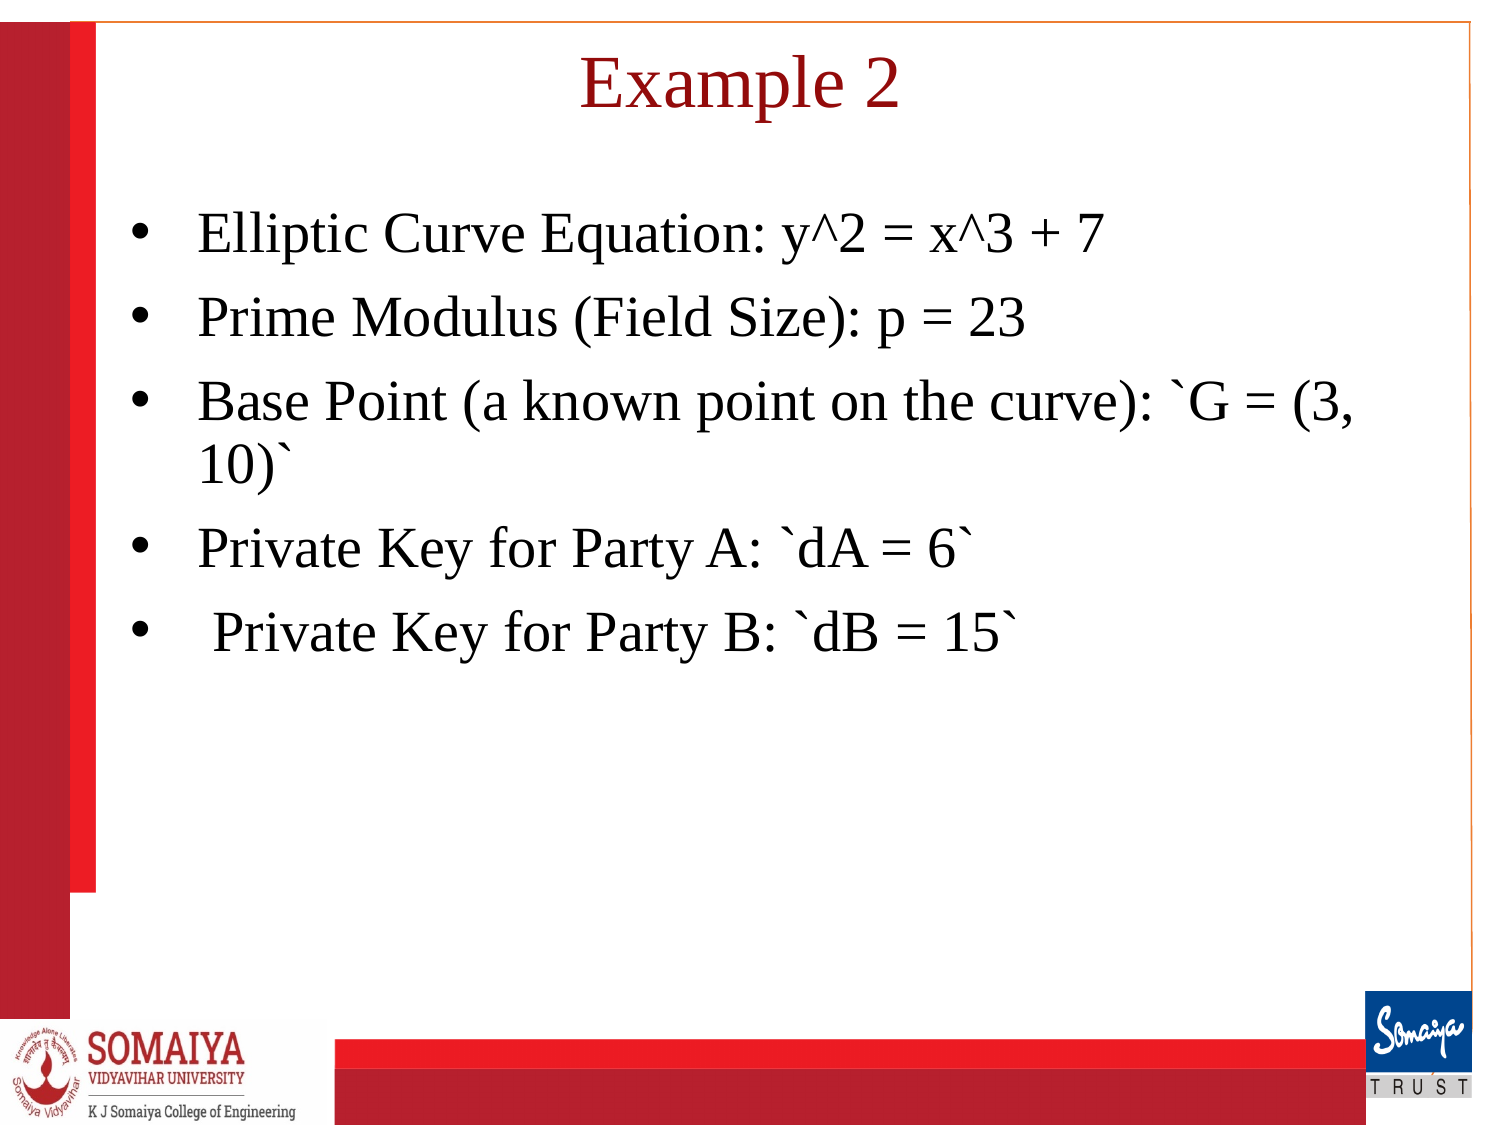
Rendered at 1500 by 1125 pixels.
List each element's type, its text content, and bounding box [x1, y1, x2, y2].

list Elliptic Curve Equation: y^2 = x^3 + 7 Prime Modulus (Field Size): p = 23 Base Point (a known point on the curve): `G = (3, 10)` Private Key for Party A: `dA = 6` Private Key for Party B: `dB = 15` [107, 195, 1461, 999]
picture [335, 1040, 1365, 1125]
picture [0, 22, 327, 1125]
picture [1365, 991, 1472, 1098]
title Example 2 [134, 35, 1349, 179]
